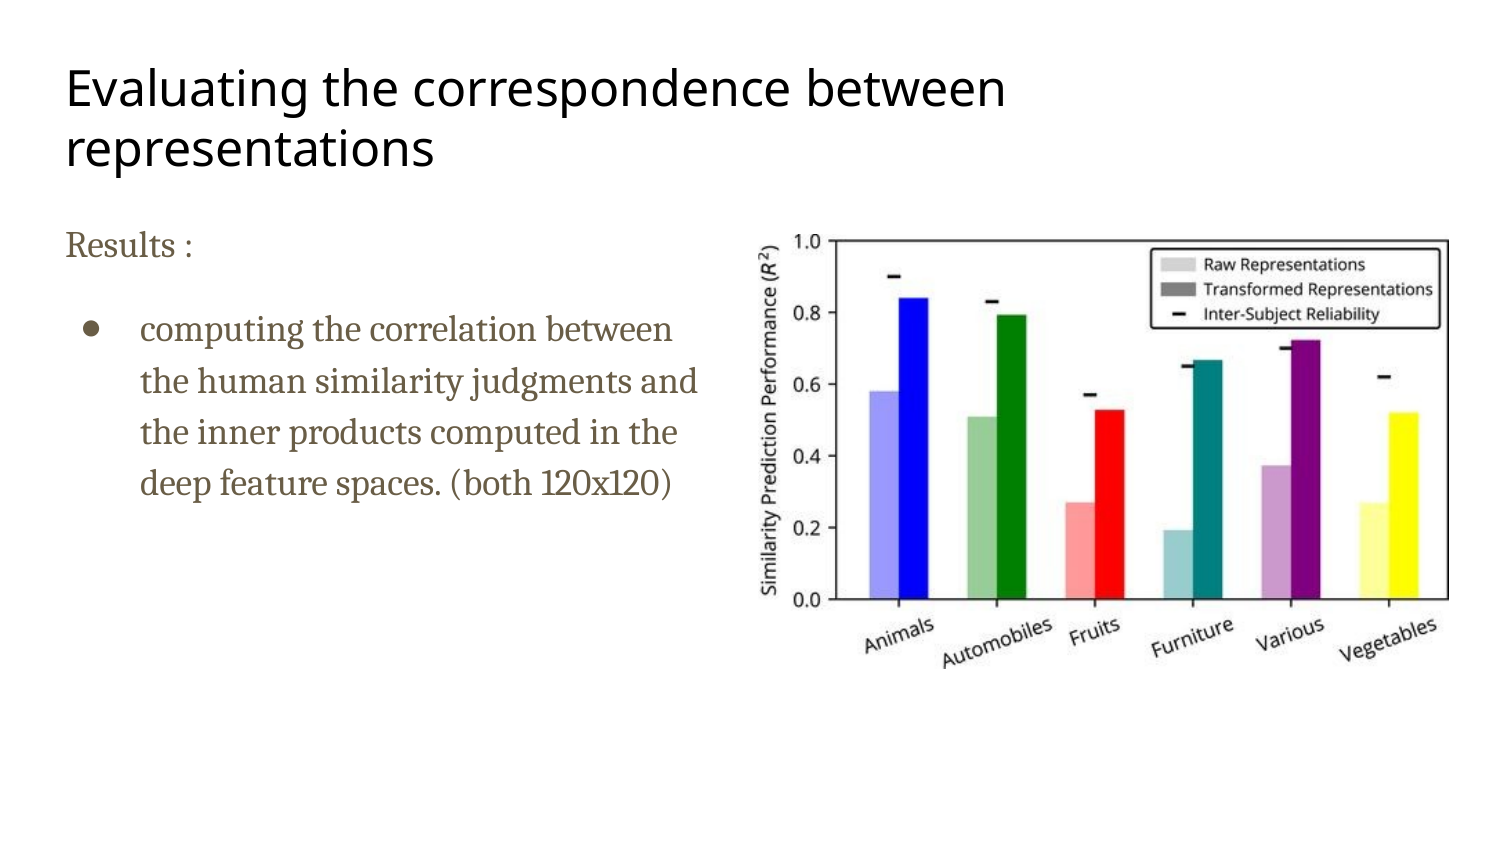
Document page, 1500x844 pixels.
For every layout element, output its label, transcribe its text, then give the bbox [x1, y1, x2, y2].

text_box [758, 234, 1449, 669]
title Evaluating the correspondence between representations [63, 43, 1368, 187]
text_box Results : computing the correlation between the human similarity judgments and the inner products computed in the deep feature spaces. (both 120x120) [63, 218, 735, 504]
